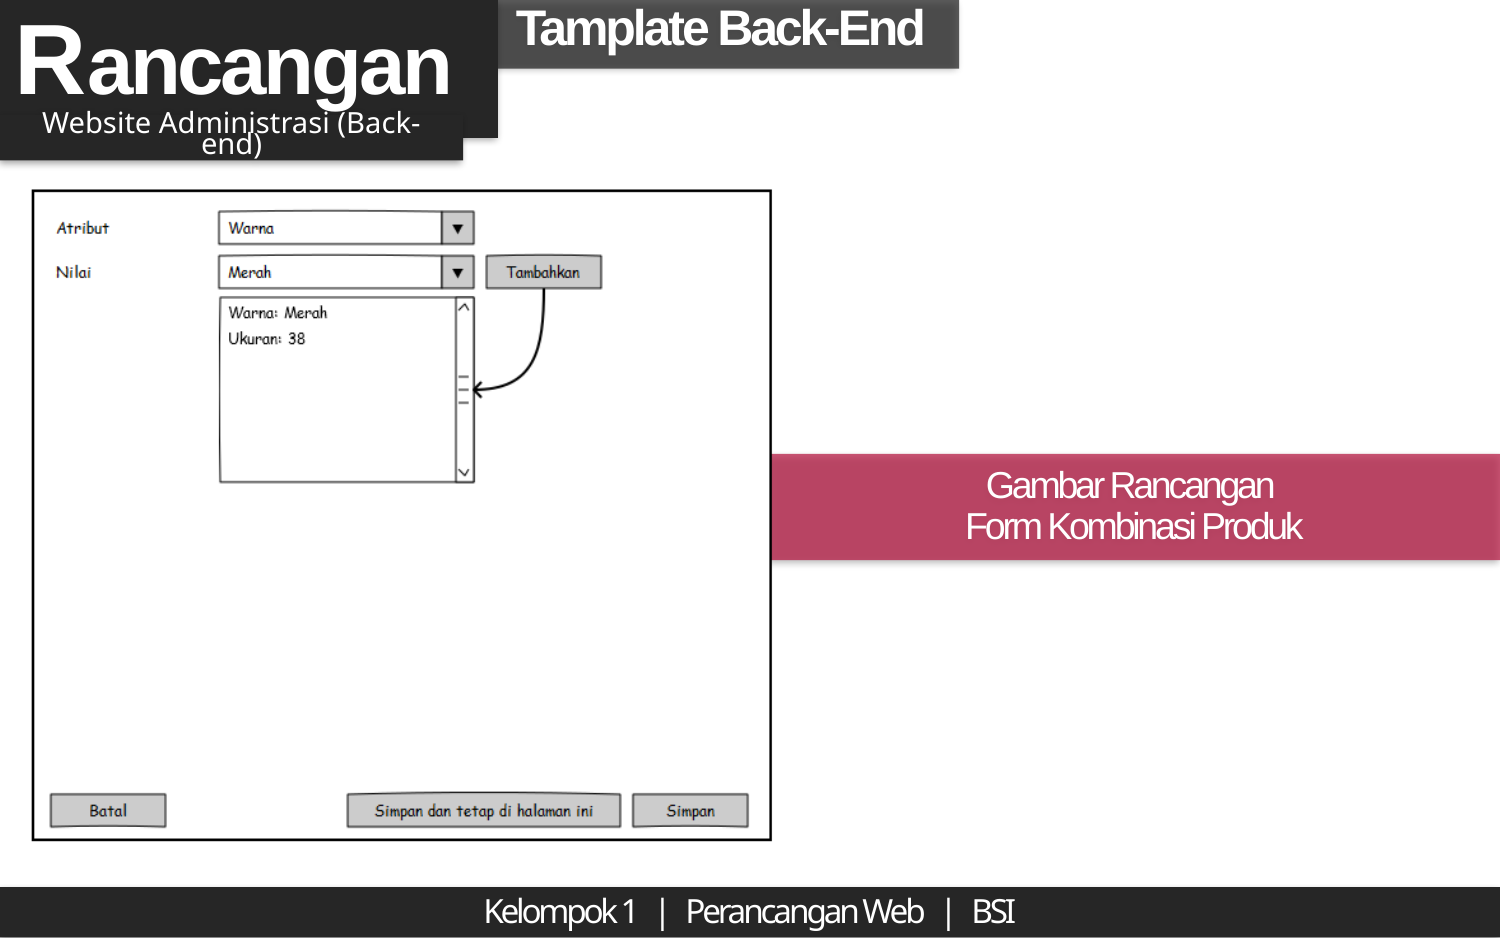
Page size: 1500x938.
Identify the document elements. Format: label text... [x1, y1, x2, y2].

text_box Gambar Rancangan Form Kombinasi Produk [813, 453, 1500, 561]
text_box Tamplate Back-End [500, 0, 960, 69]
text_box Rancangan [0, 0, 499, 139]
text_box Kelompok 1 | Perancangan Web | BSI [0, 886, 1500, 938]
text_box Website Administrasi (Back-end) [0, 114, 464, 159]
picture [0, 161, 809, 879]
